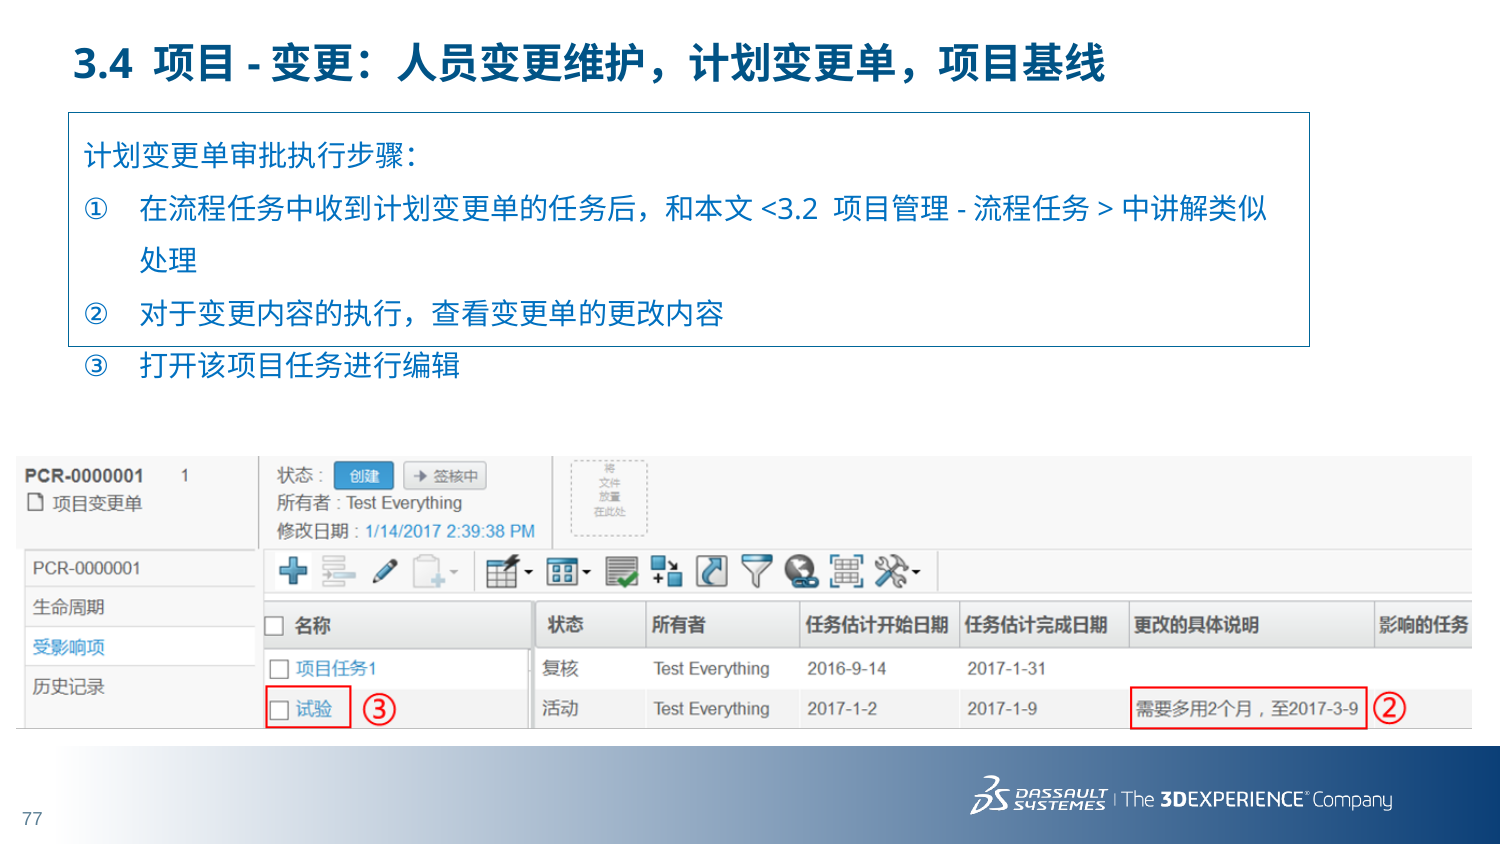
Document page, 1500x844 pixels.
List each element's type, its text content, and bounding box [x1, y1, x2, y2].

title 3.4 项目-变更：人员变更维护，计划变更单，项目基线 [58, 23, 1132, 100]
picture [16, 456, 1472, 751]
picture [962, 775, 1400, 815]
text_box 计划变更单审批执行步骤： 在流程任务中收到计划变更单的任务后，和本文<3.2 项目管理-流程任务>中讲解类似处理 对于变更内容的执行，查看变更单的更改内容 打开该项目任务进行编辑 [68, 112, 1310, 347]
